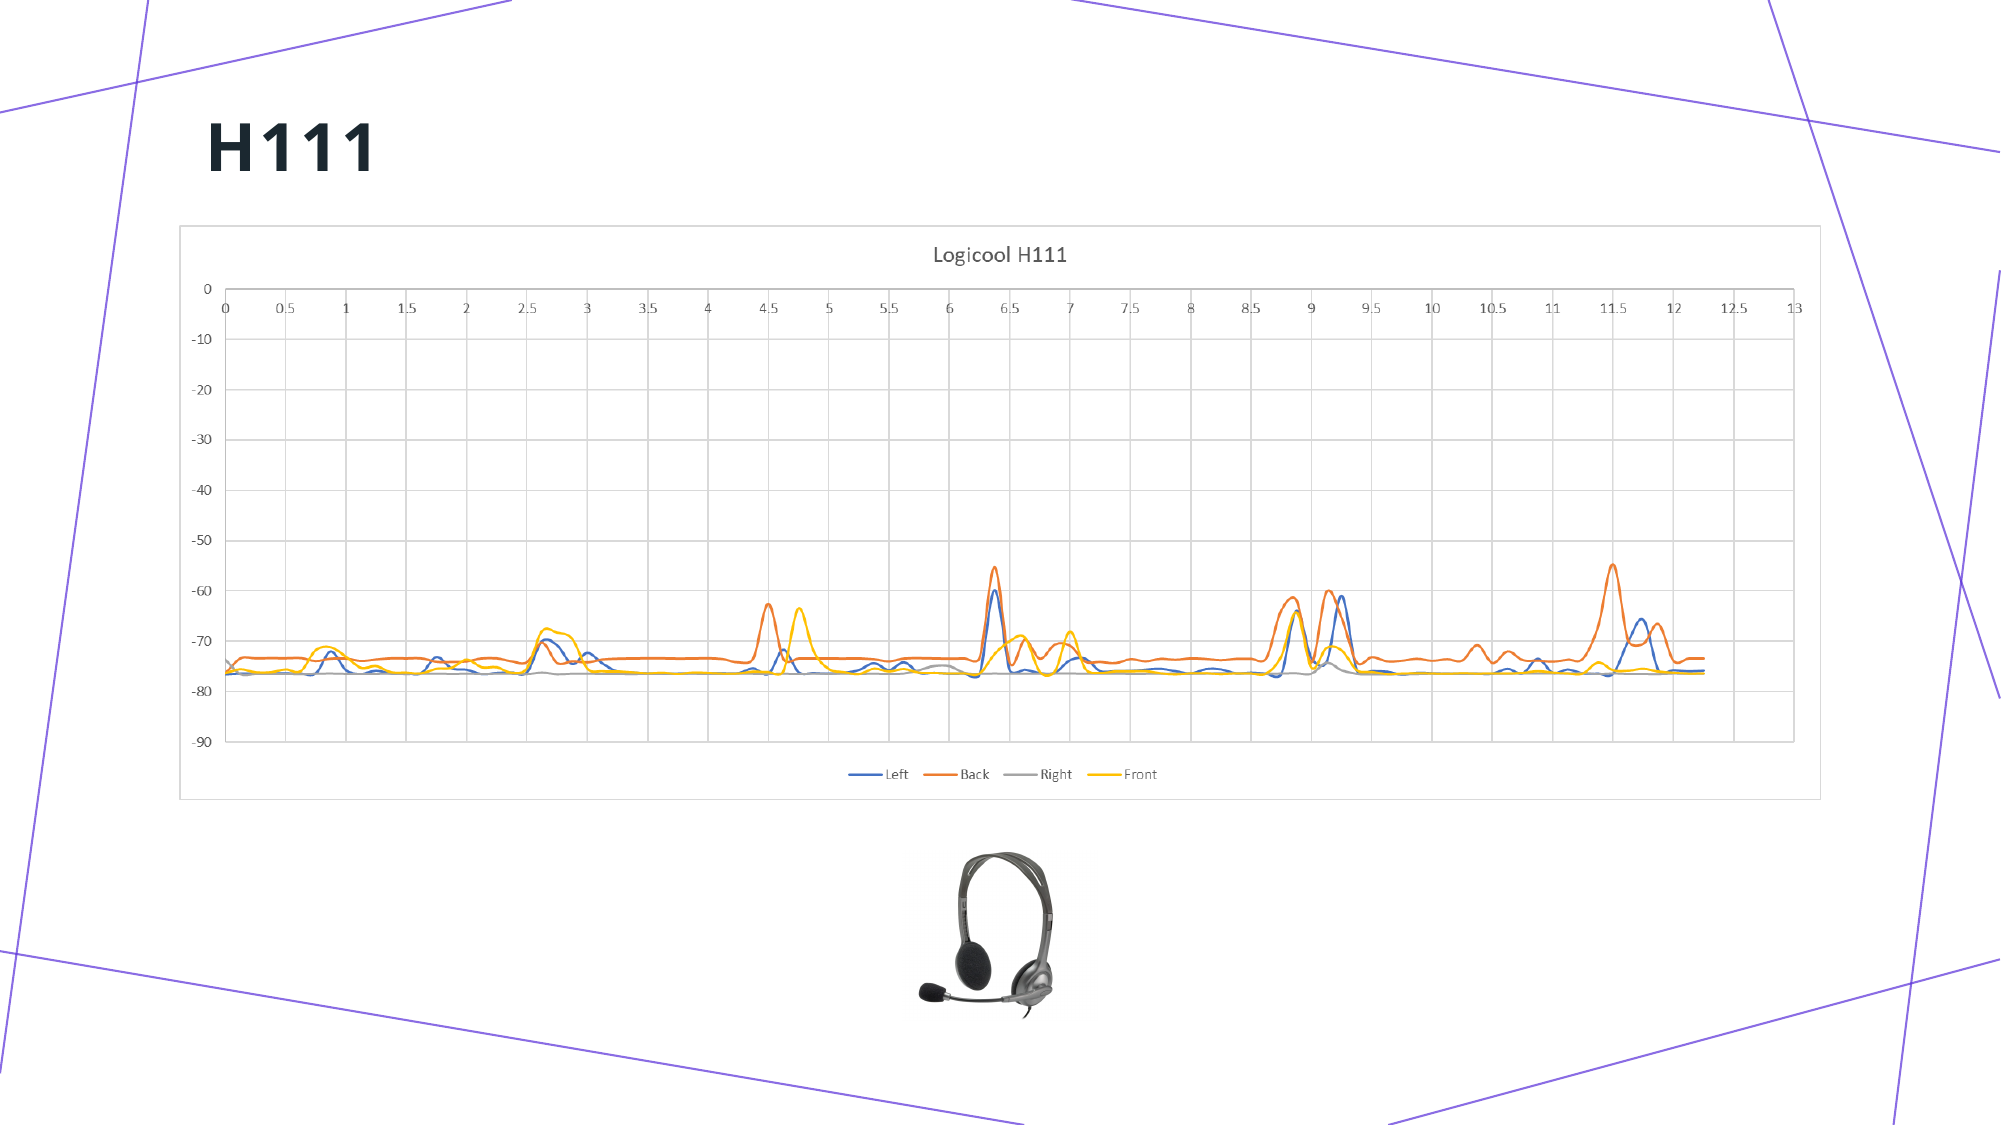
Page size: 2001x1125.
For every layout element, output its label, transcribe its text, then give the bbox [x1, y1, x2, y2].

title H111 [187, 87, 1813, 195]
picture [179, 225, 1821, 800]
picture [902, 850, 1098, 1022]
